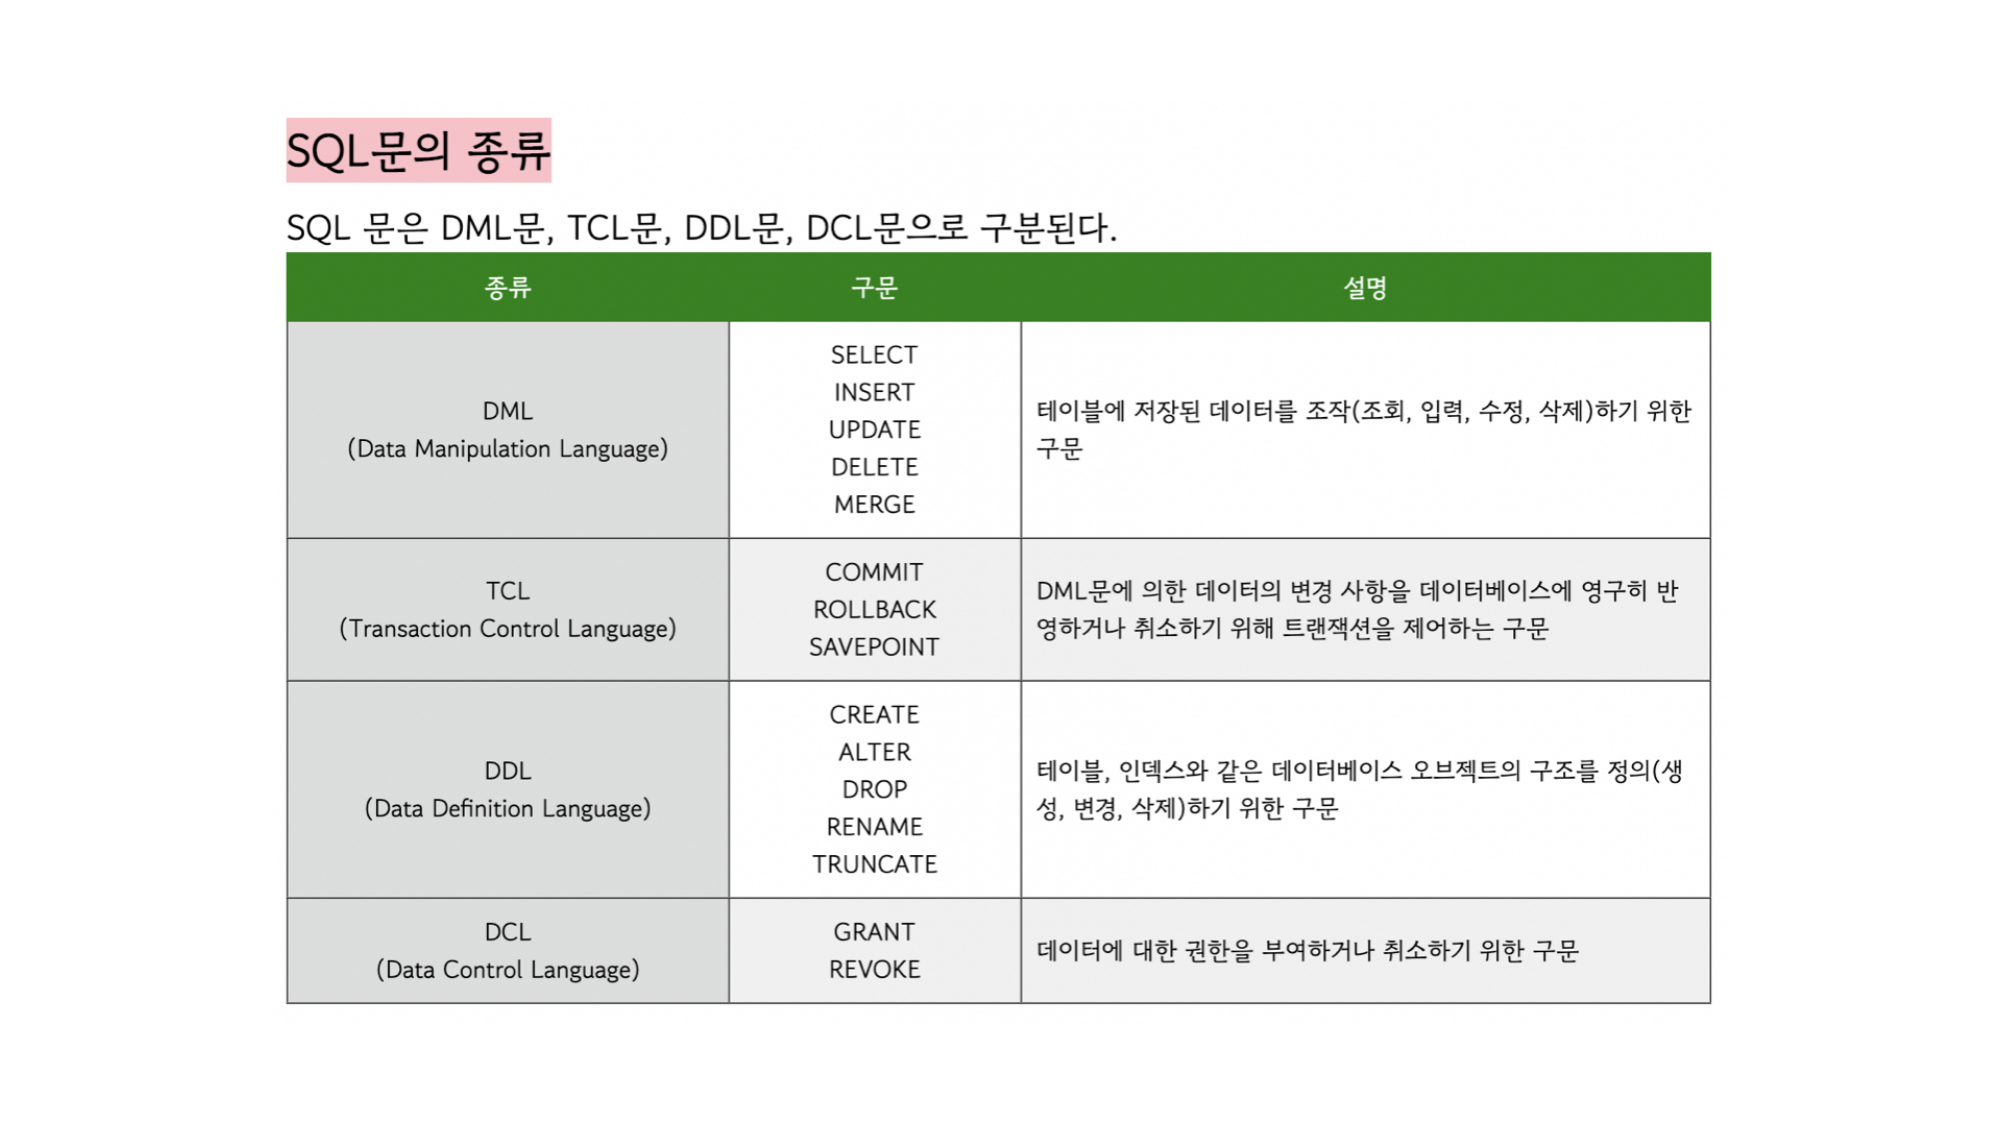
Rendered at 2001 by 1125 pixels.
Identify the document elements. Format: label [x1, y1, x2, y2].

picture [272, 100, 1728, 1024]
